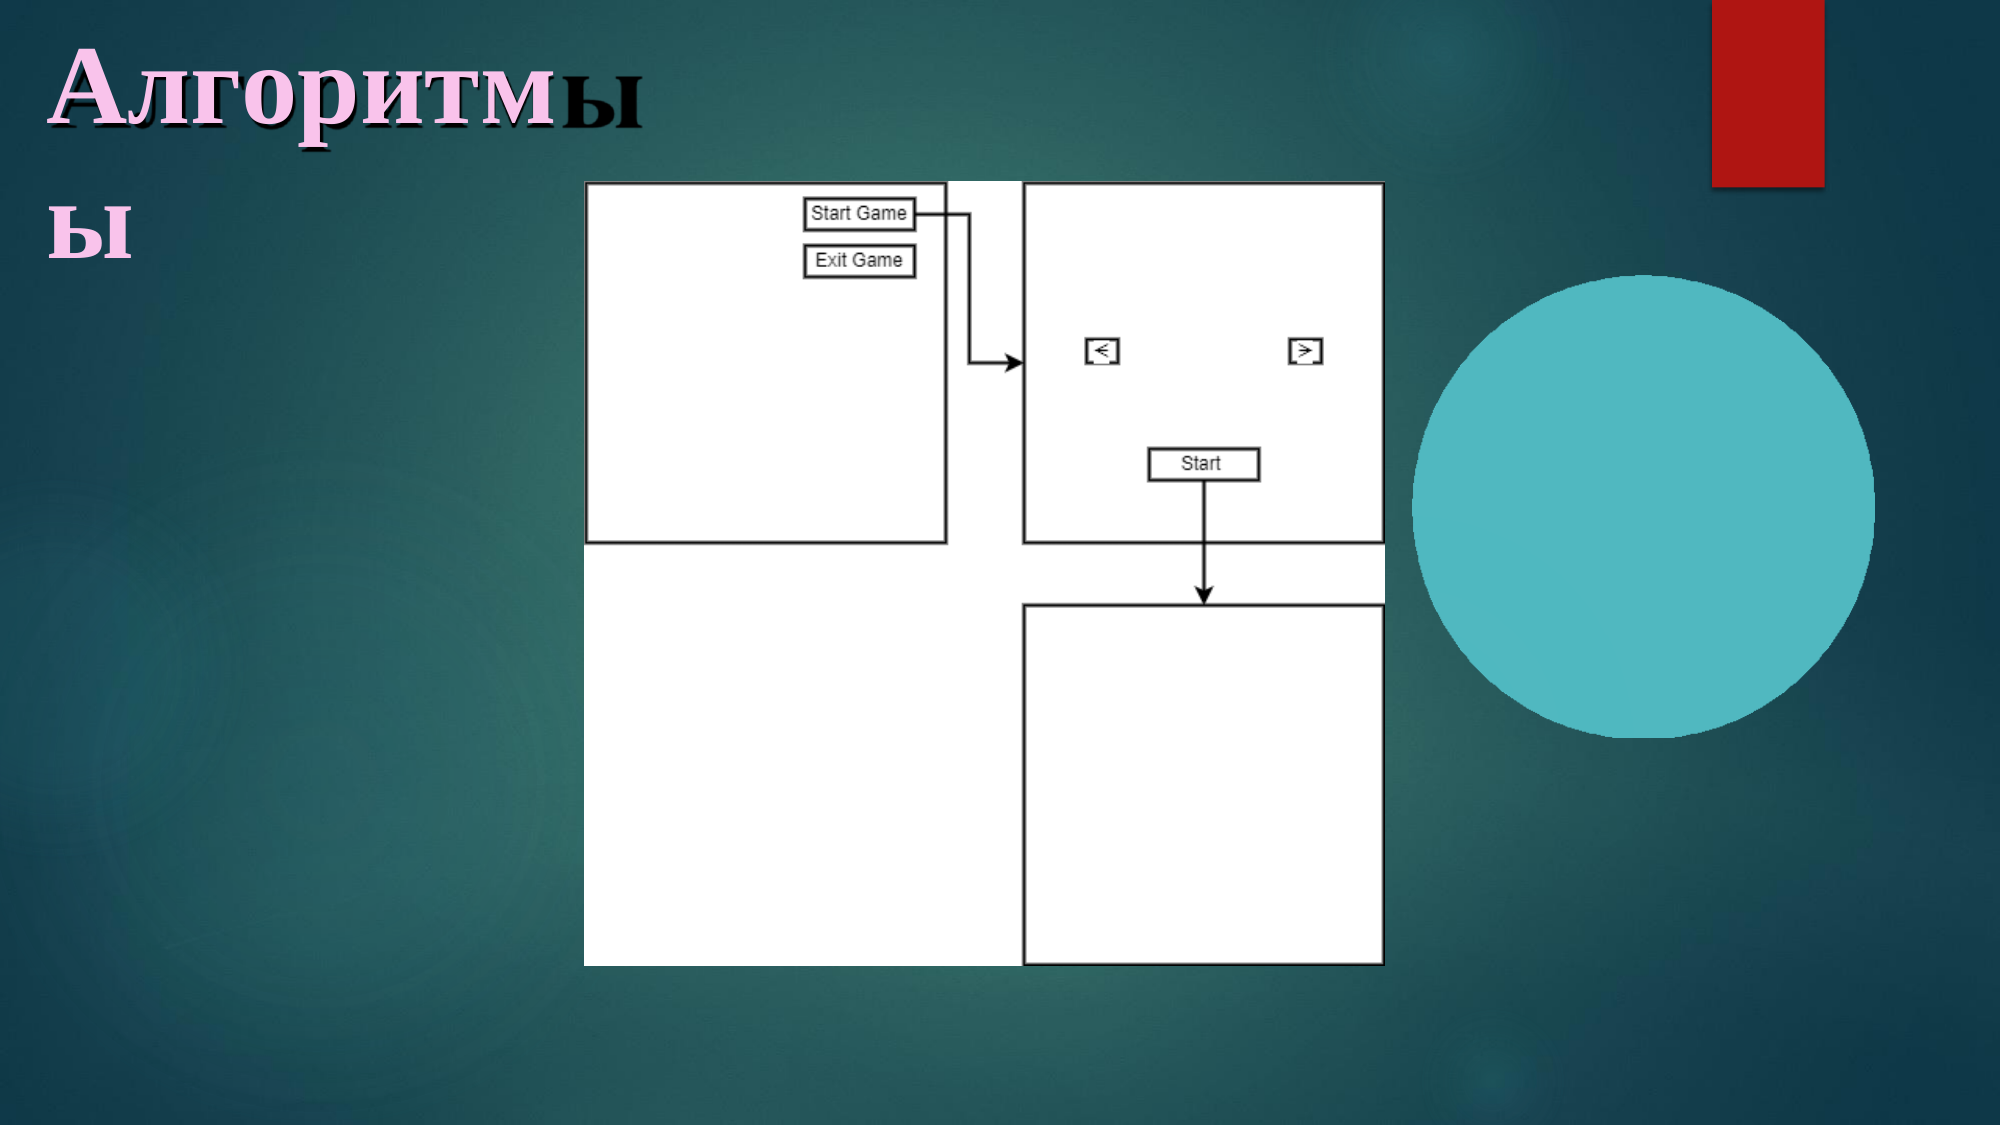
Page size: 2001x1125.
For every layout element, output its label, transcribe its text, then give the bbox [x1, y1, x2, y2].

picture [0, 0, 2000, 1125]
title Алгоритмы [43, 231, 579, 282]
